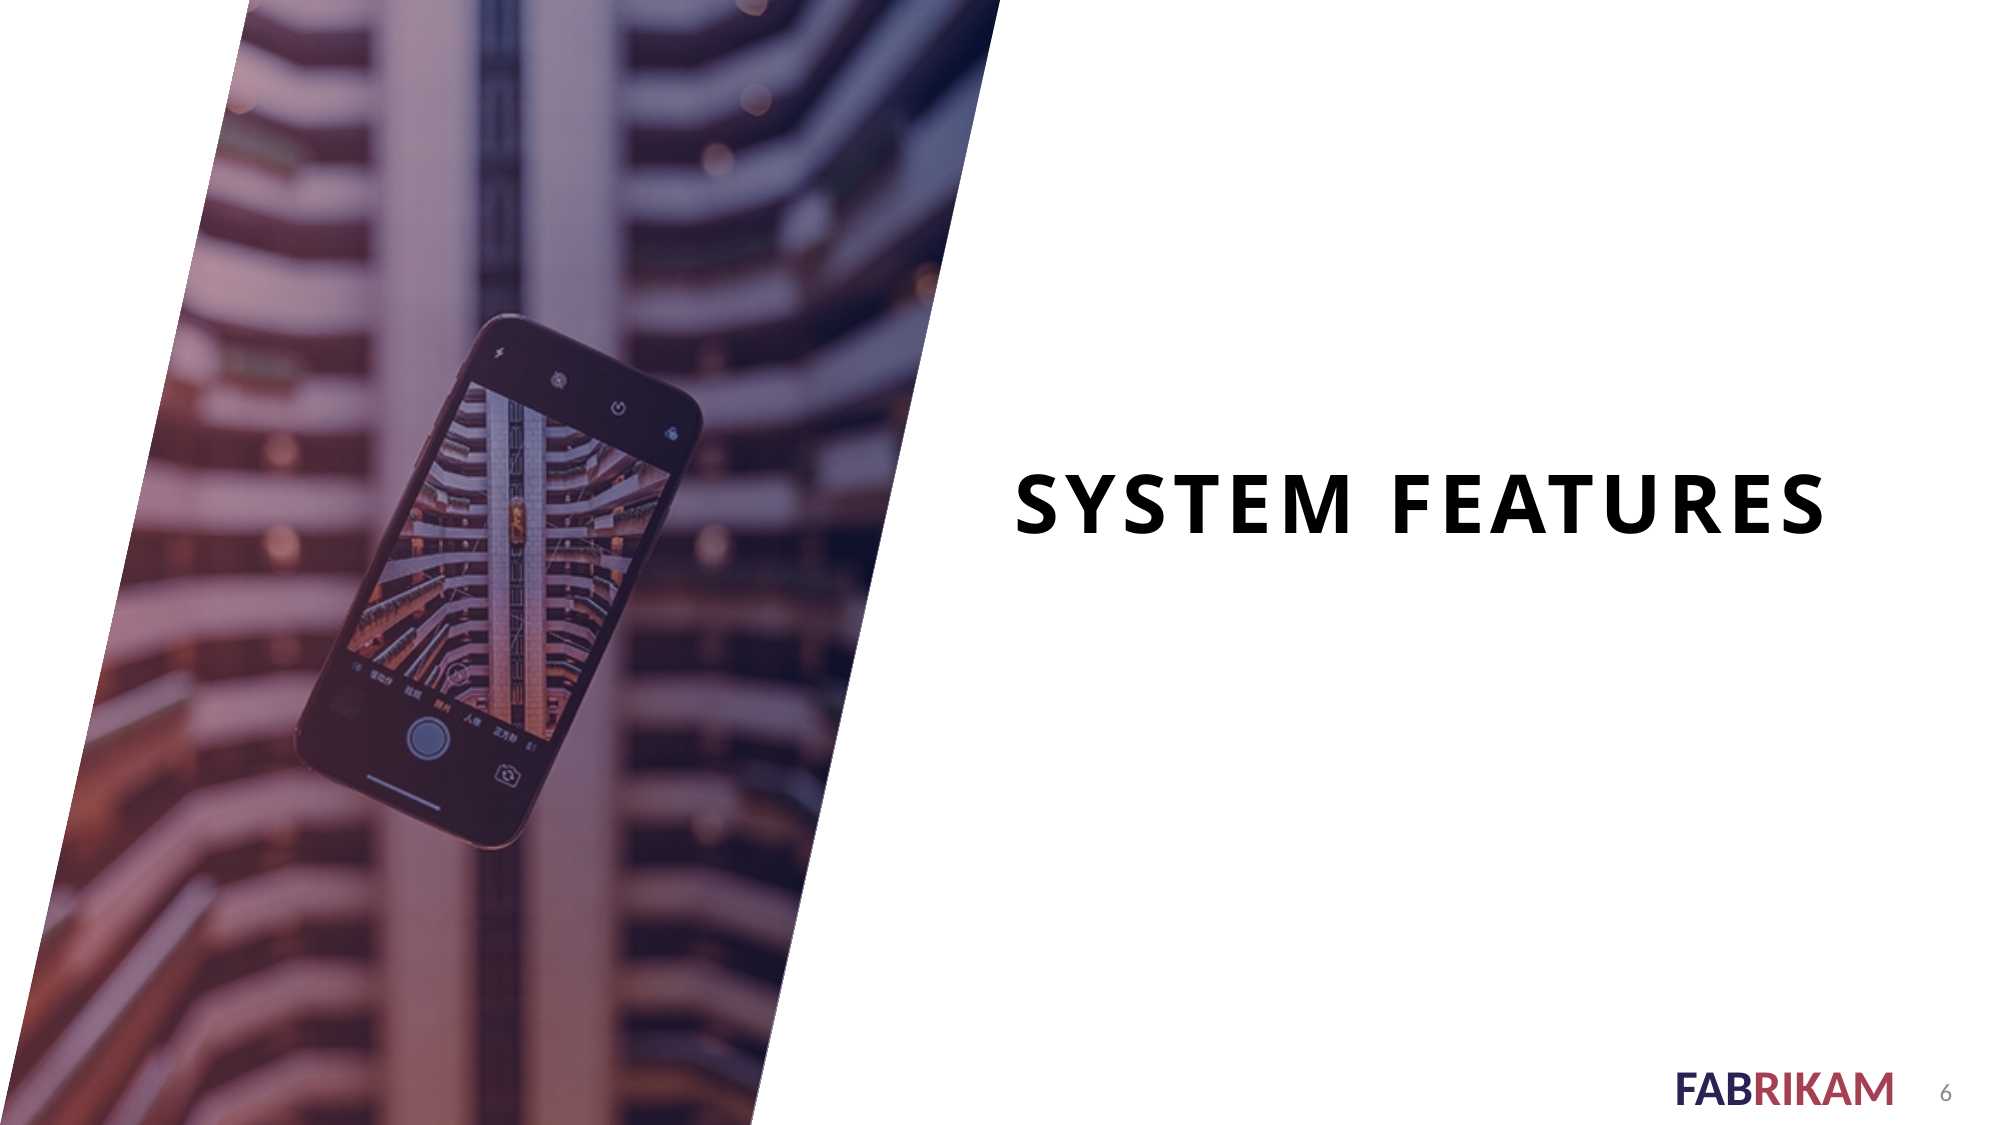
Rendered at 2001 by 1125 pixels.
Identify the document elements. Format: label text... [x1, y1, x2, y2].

title SYSTEM FEATURES [1000, 413, 1862, 686]
slide_number 6 [1894, 1061, 1968, 1121]
picture [0, 0, 1000, 1125]
